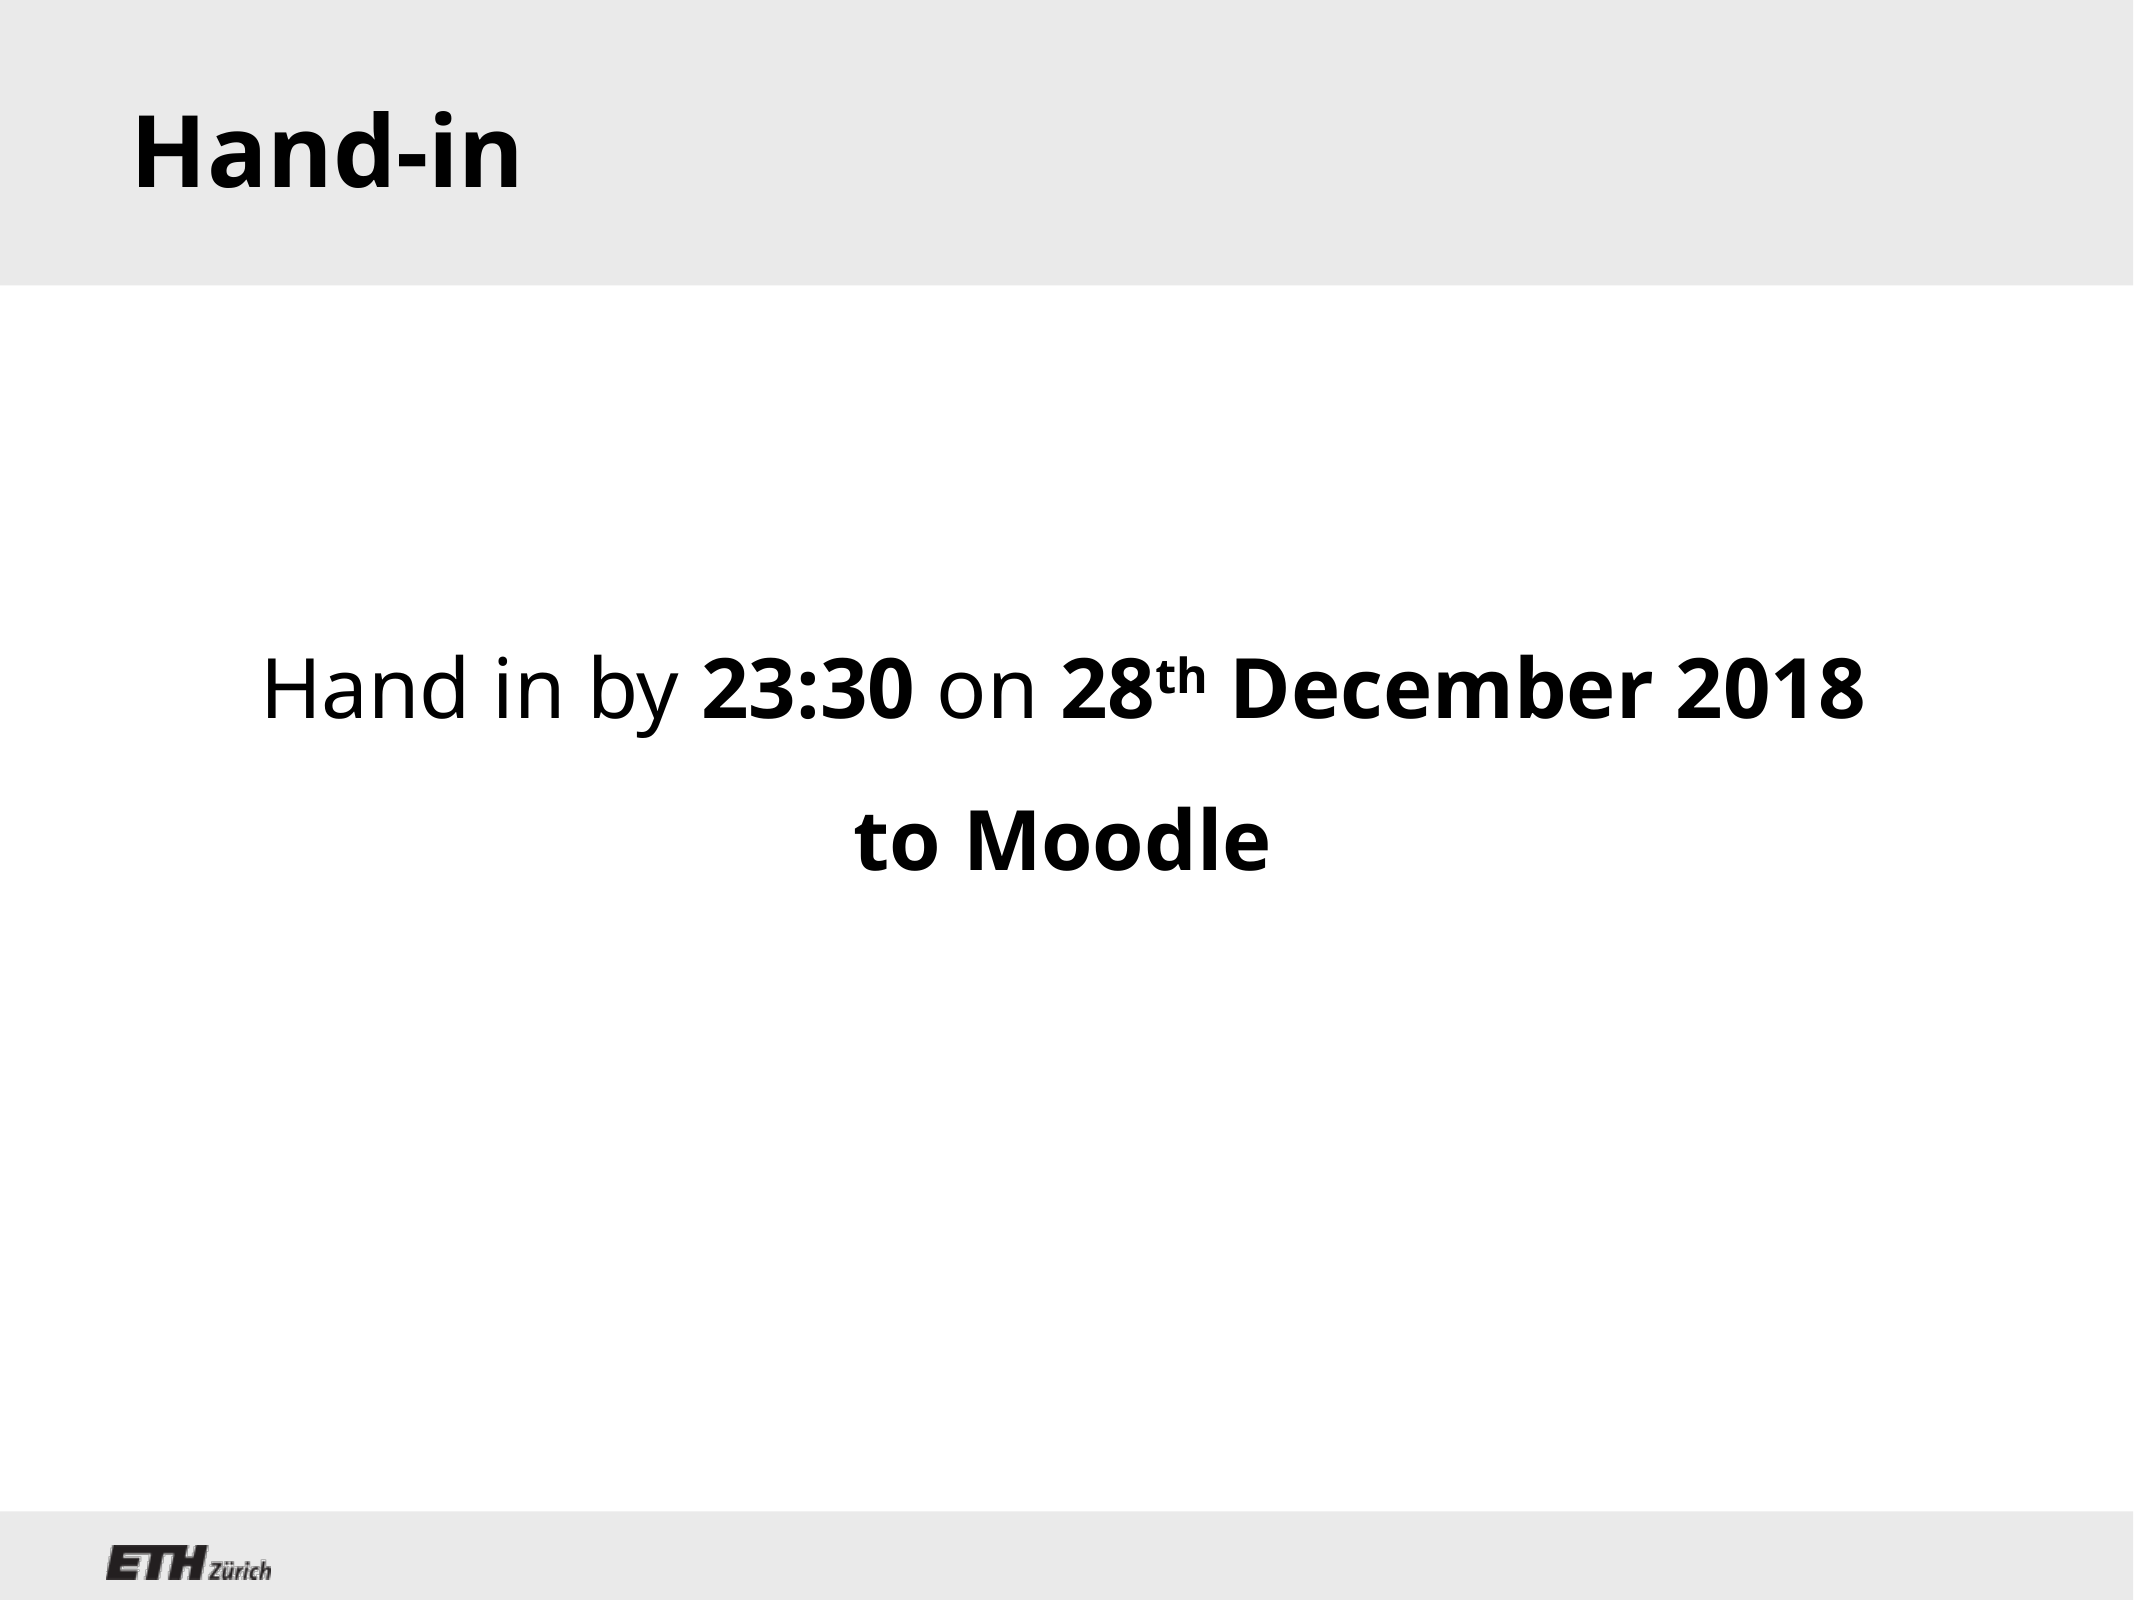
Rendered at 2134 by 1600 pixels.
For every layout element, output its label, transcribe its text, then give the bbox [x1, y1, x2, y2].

title Hand-in [117, 53, 2009, 243]
picture [106, 1545, 271, 1580]
list Hand in by 23:30 on 28th December 2018 to Moodle [118, 324, 2008, 1447]
